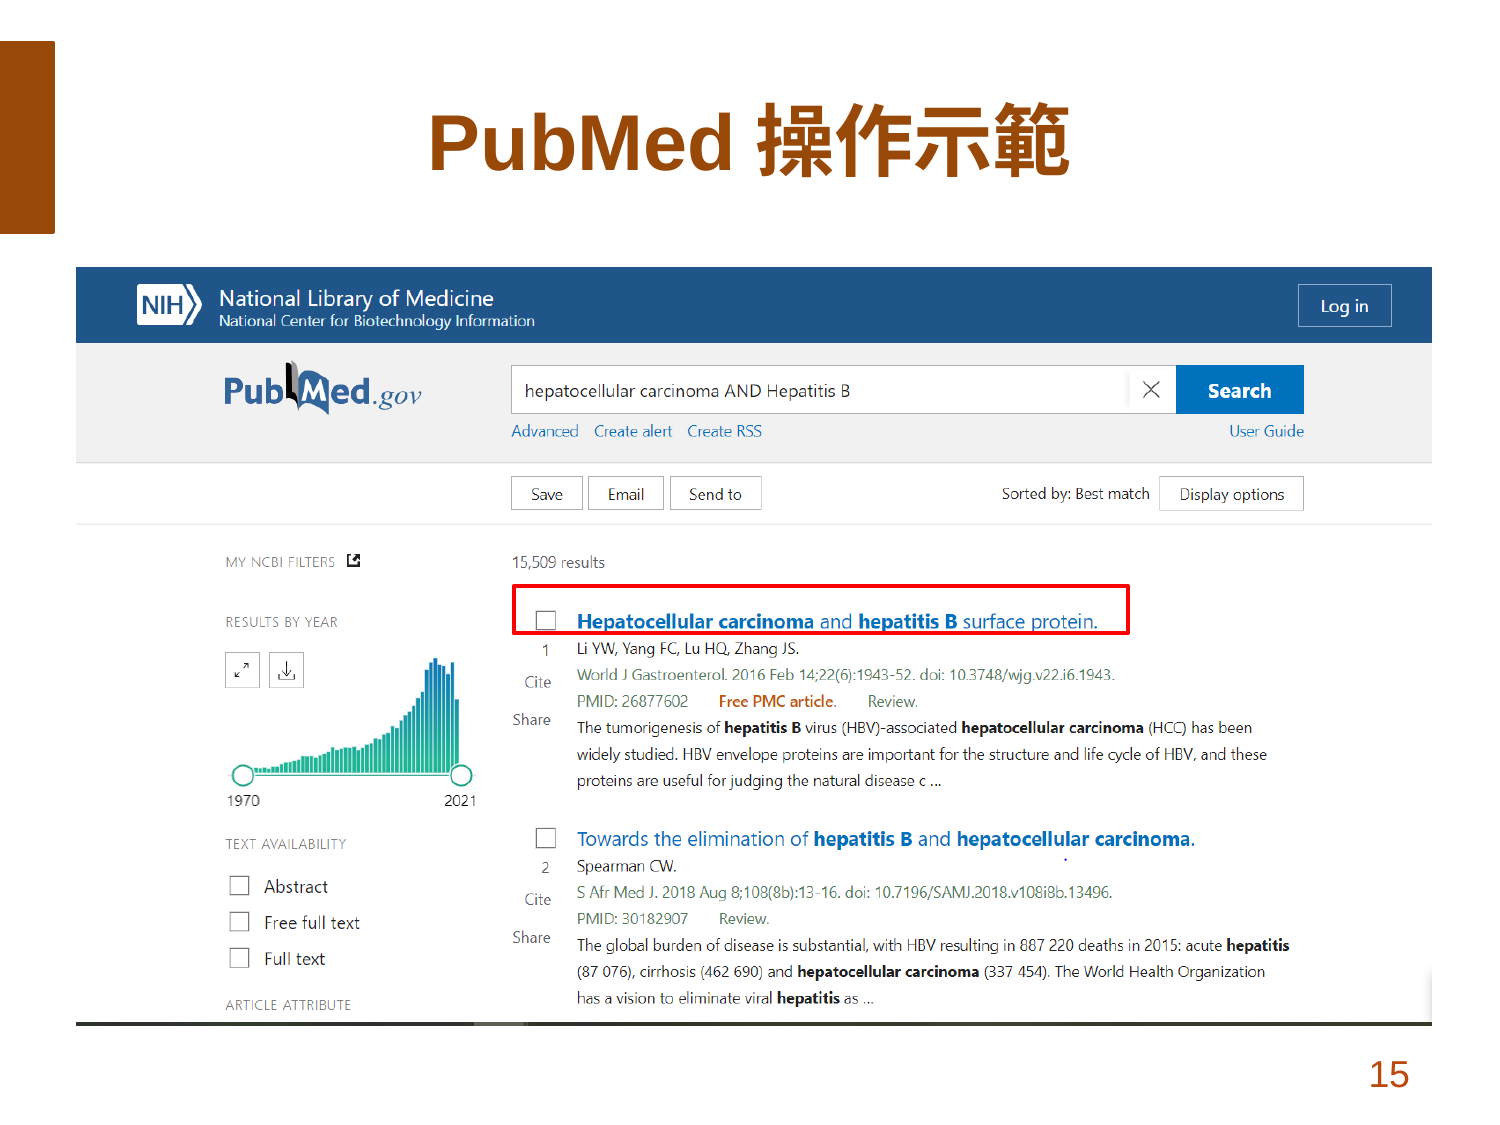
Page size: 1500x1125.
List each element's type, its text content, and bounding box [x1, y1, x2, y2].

picture [76, 266, 1432, 1026]
title PubMed操作示範 [75, 45, 1425, 233]
slide_number 15 [1074, 1042, 1425, 1103]
